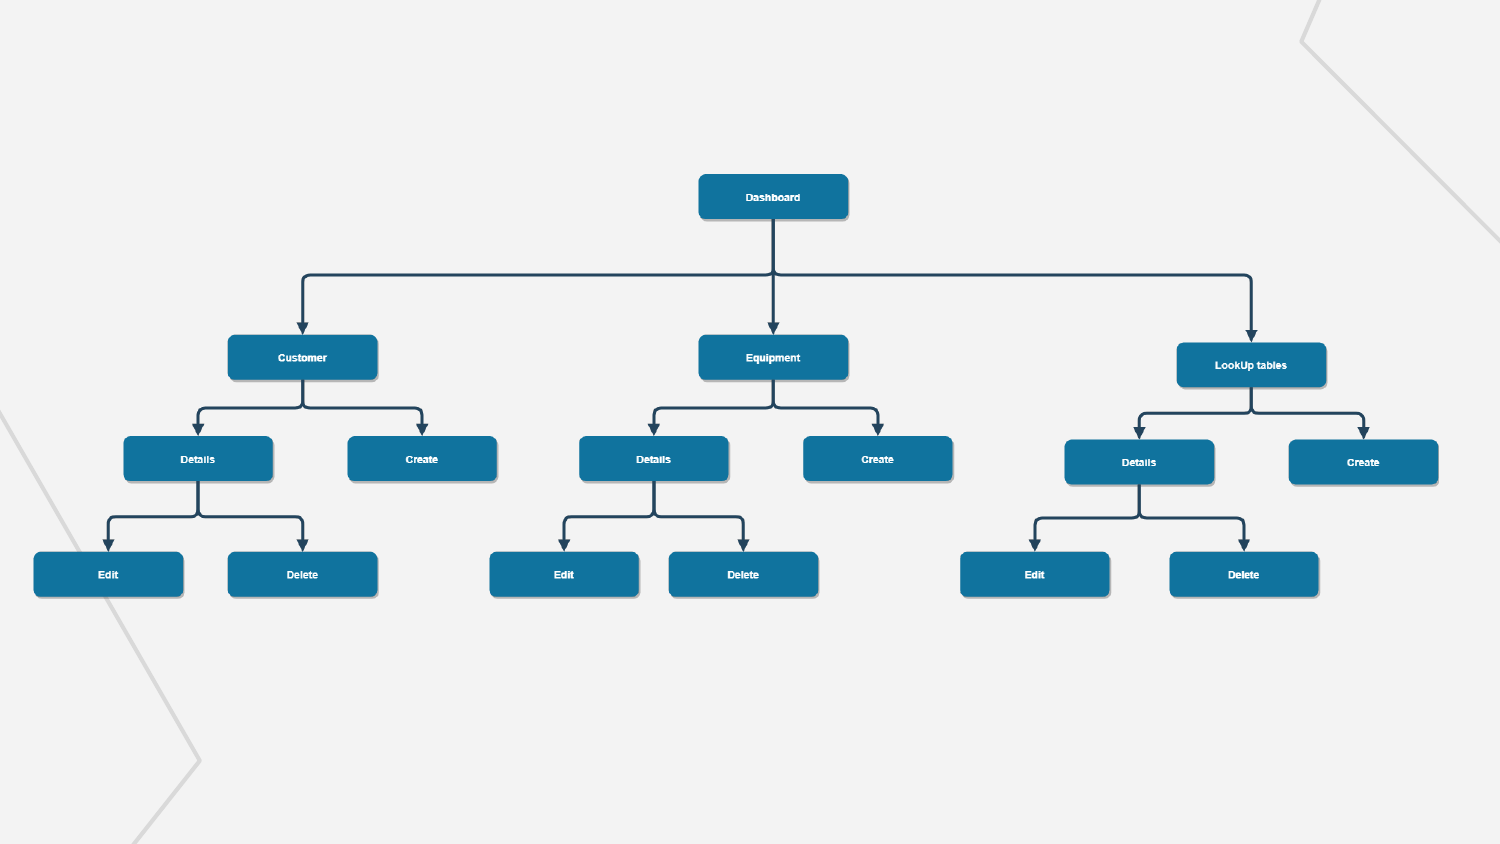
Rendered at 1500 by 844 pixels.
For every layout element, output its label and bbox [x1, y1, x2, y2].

picture [33, 174, 1439, 600]
text_box [0, 412, 28, 464]
